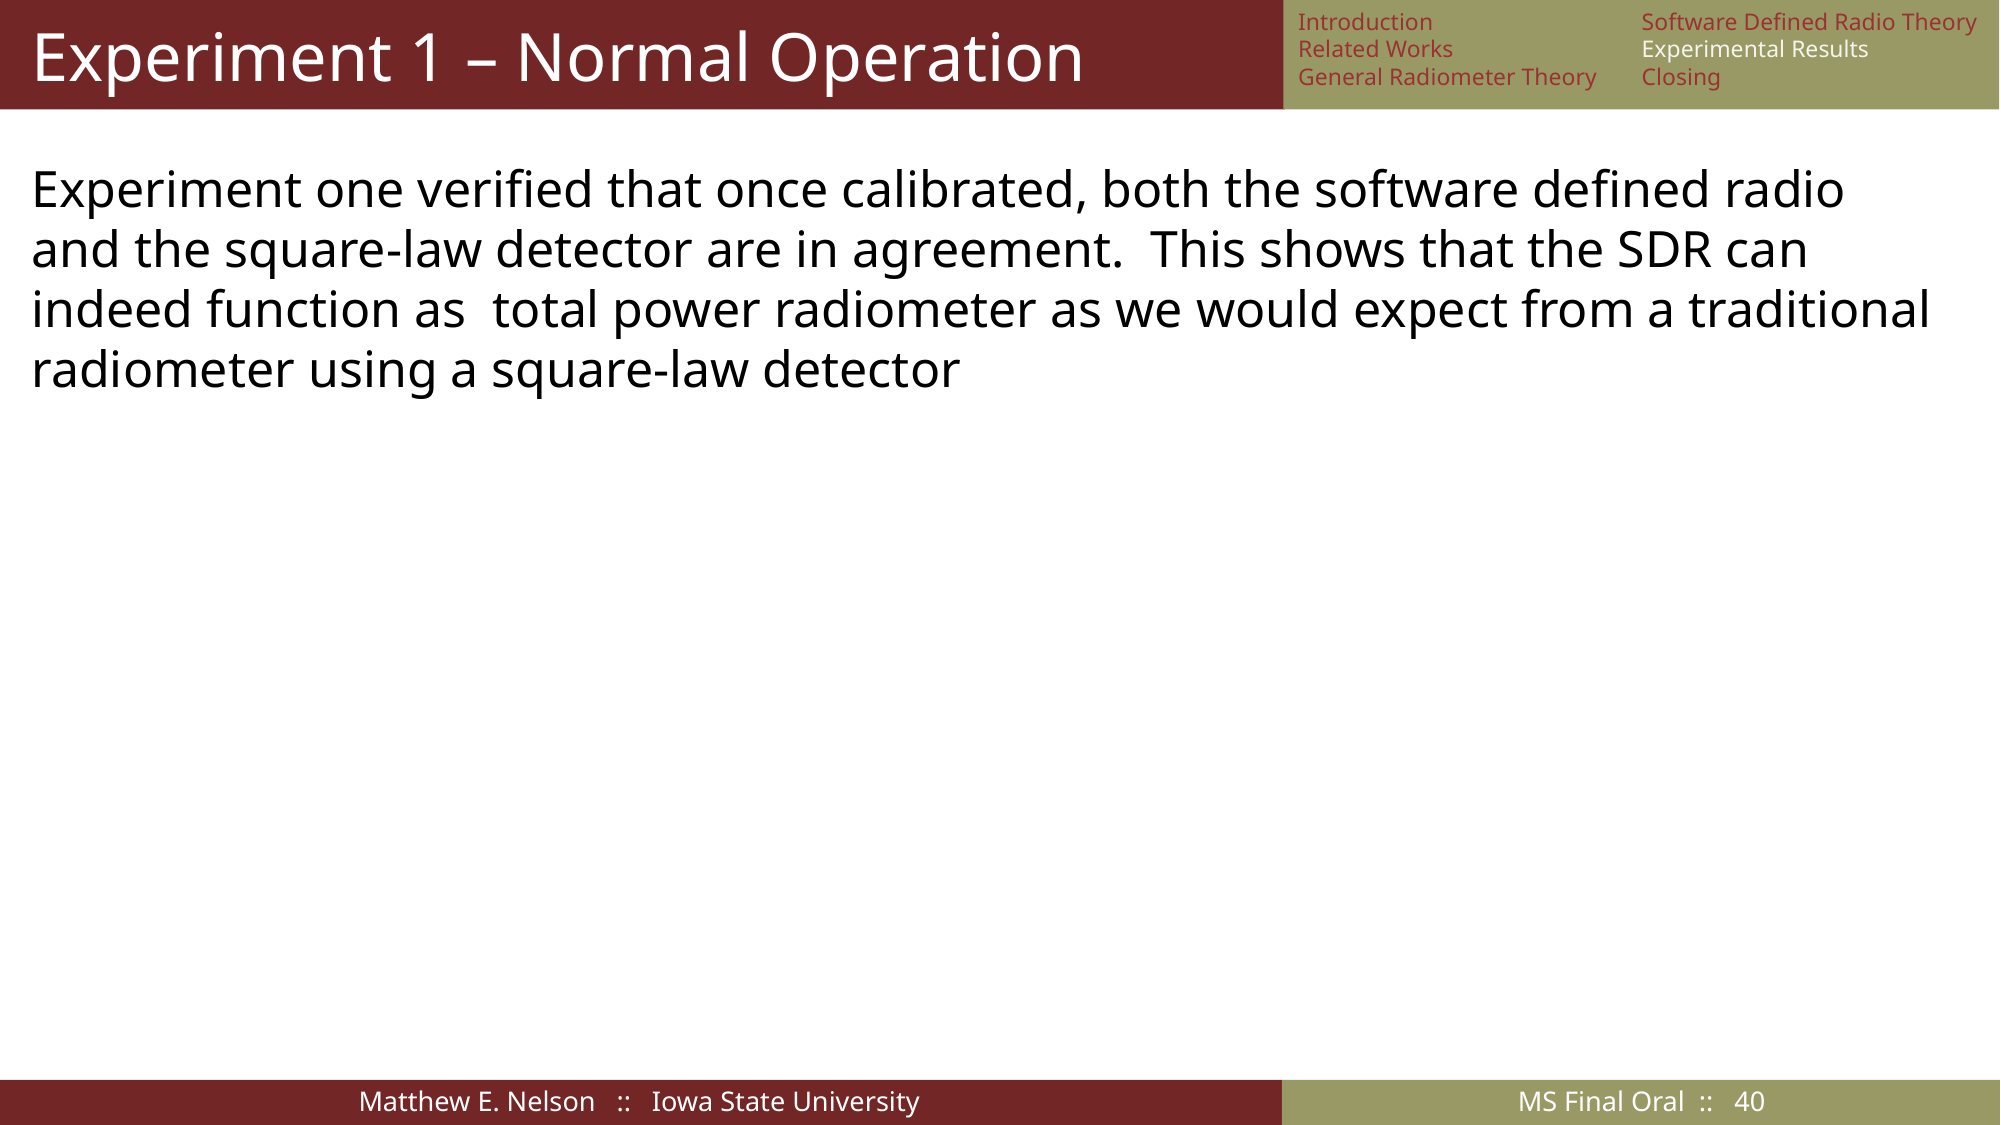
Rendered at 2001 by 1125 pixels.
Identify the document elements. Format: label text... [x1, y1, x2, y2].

text_box Introduction Related Works General Radiometer Theory Software Defined Radio Theory Experimental Results Closing [1283, 0, 2000, 110]
list Experiment one verified that once calibrated, both the software defined radio and the square-law detector are in agreement. This shows that the SDR can indeed function as total power radiometer as we would expect from a traditional radiometer using a square-law detector [16, 149, 1950, 1063]
title Experiment 1 – Normal Operation [16, 0, 1283, 110]
